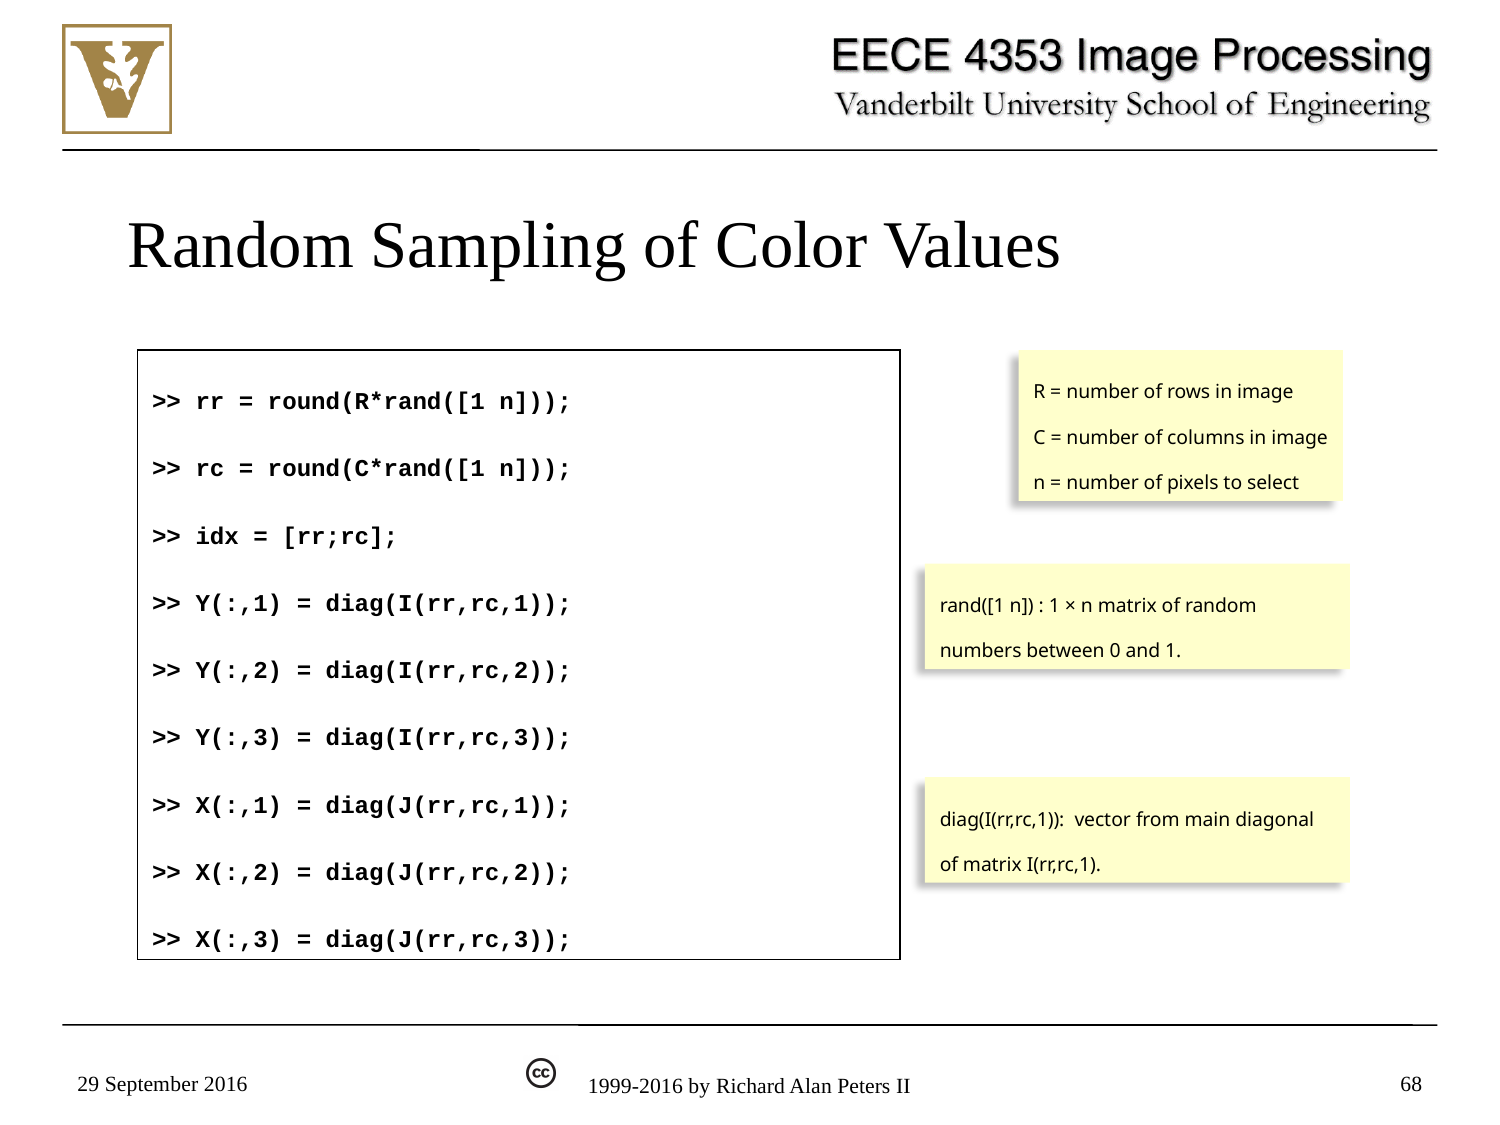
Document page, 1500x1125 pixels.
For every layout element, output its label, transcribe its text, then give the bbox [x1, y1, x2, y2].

slide_number 68 [1125, 1037, 1438, 1113]
title Random Sampling of Color Values [112, 181, 1388, 300]
picture [62, 24, 172, 134]
text_box R = number of rows in image C = number of columns in image n = number of pixels to select [1018, 350, 1343, 501]
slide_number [62, 1037, 375, 1113]
text_box >> rr = round(R*rand([1 n])); >> rc = round(C*rand([1 n])); >> idx = [rr;rc]; >> Y(:,1) = diag(I(rr,rc,1)); >> Y(:,2) = diag(I(rr,rc,2)); >> Y(:,3) = diag(I(rr,rc,3)); >> X(:,1) = diag(J(rr,rc,1)); >> X(:,2) = diag(J(rr,rc,2)); >> X(:,3) = diag(J(rr,rc,3)); [137, 350, 900, 960]
footer 1999-2016 by Richard Alan Peters II [476, 1038, 1022, 1114]
text_box diag(I(rr,rc,1)): vector from main diagonal of matrix I(rr,rc,1). [924, 777, 1350, 883]
text_box rand([1 n]) : 1 × n matrix of random numbers between 0 and 1. [924, 563, 1350, 670]
picture [826, 25, 1436, 133]
